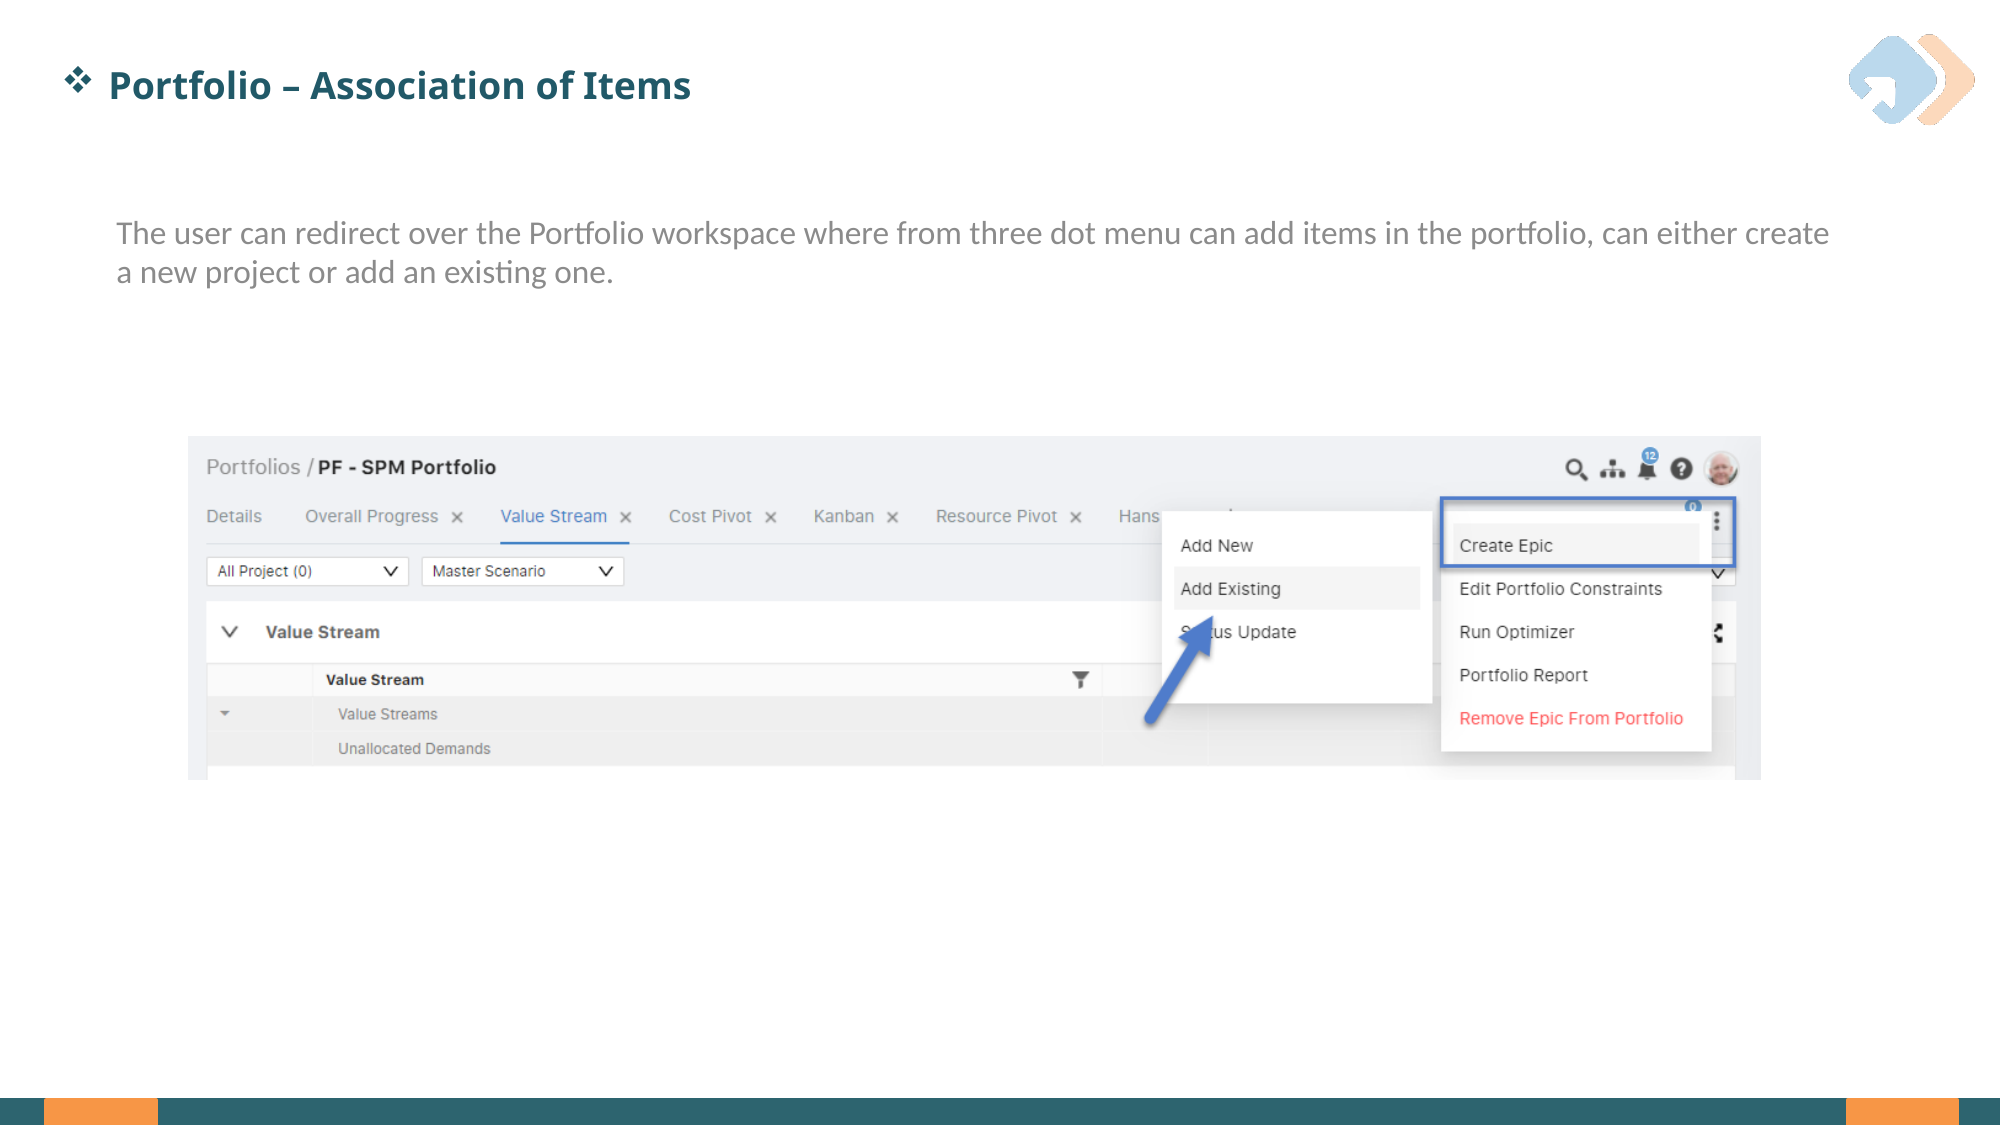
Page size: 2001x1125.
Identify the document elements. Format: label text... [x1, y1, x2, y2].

list The user can redirect over the Portfolio workspace where from three dot menu can add items in the portfolio, can either create a new project or add an existing one. [101, 152, 1848, 299]
text_box [0, 1098, 44, 1125]
picture [1847, 15, 1977, 145]
text_box [1959, 1098, 2000, 1125]
text_box [44, 1098, 158, 1125]
text_box Portfolio – Association of Items [46, 0, 1819, 115]
text_box [1846, 1098, 1959, 1125]
text_box [158, 1098, 1846, 1125]
picture [187, 436, 1762, 780]
